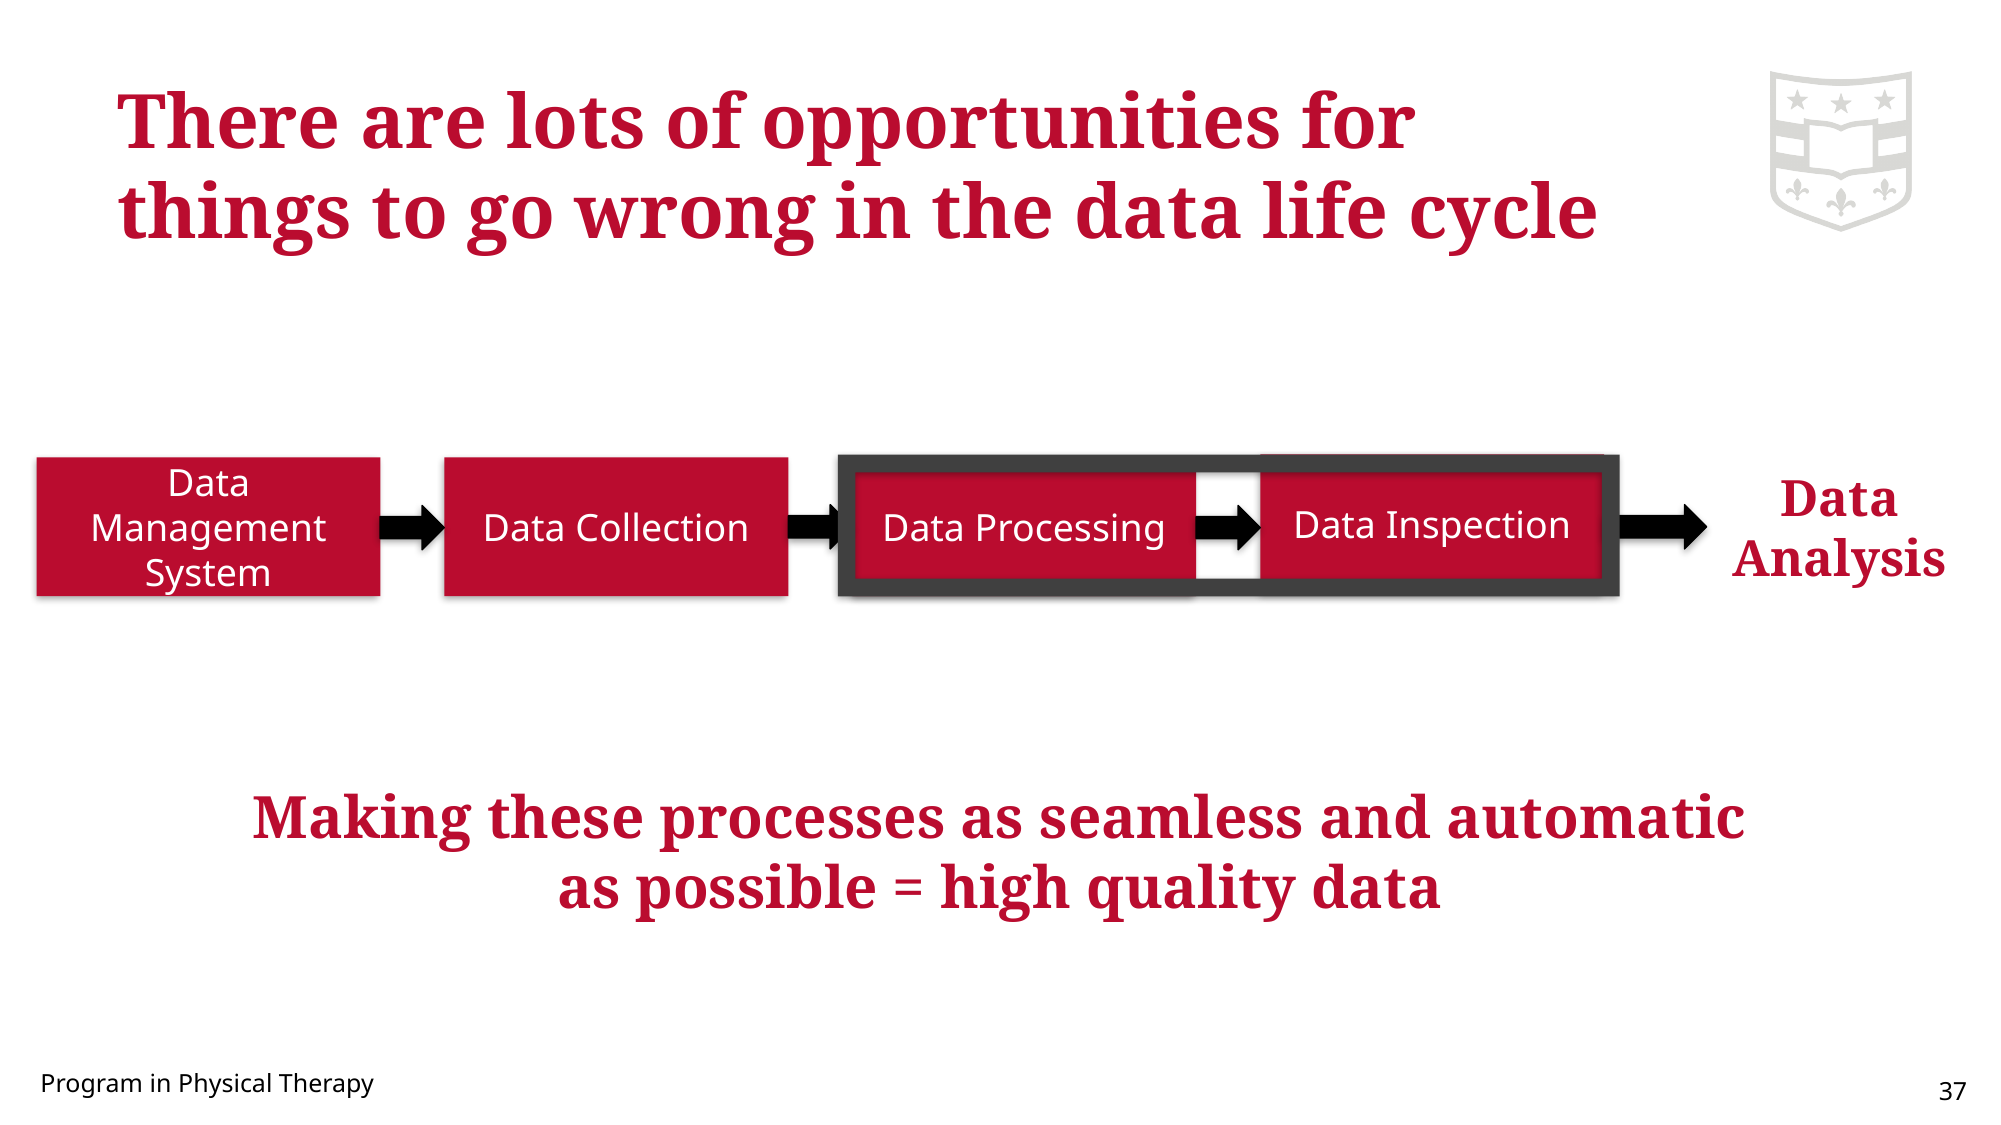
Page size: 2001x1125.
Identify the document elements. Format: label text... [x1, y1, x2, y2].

text_box [1625, 503, 1708, 550]
picture [1770, 71, 1912, 232]
text_box [1195, 504, 1261, 551]
text_box [787, 503, 832, 550]
text_box [837, 454, 1620, 597]
text_box Data Processing [861, 481, 1197, 576]
text_box [379, 504, 445, 551]
title There are lots of opportunities for things to go wrong in the data life cycle [102, 82, 1686, 244]
text_box Data Management System [36, 456, 381, 597]
text_box Data Collection [444, 456, 789, 597]
text_box Data Analysis [1667, 472, 2000, 581]
text_box Making these processes as seamless and automatic as possible = high quality data [208, 769, 1792, 931]
text_box Data Inspection [1260, 481, 1596, 576]
